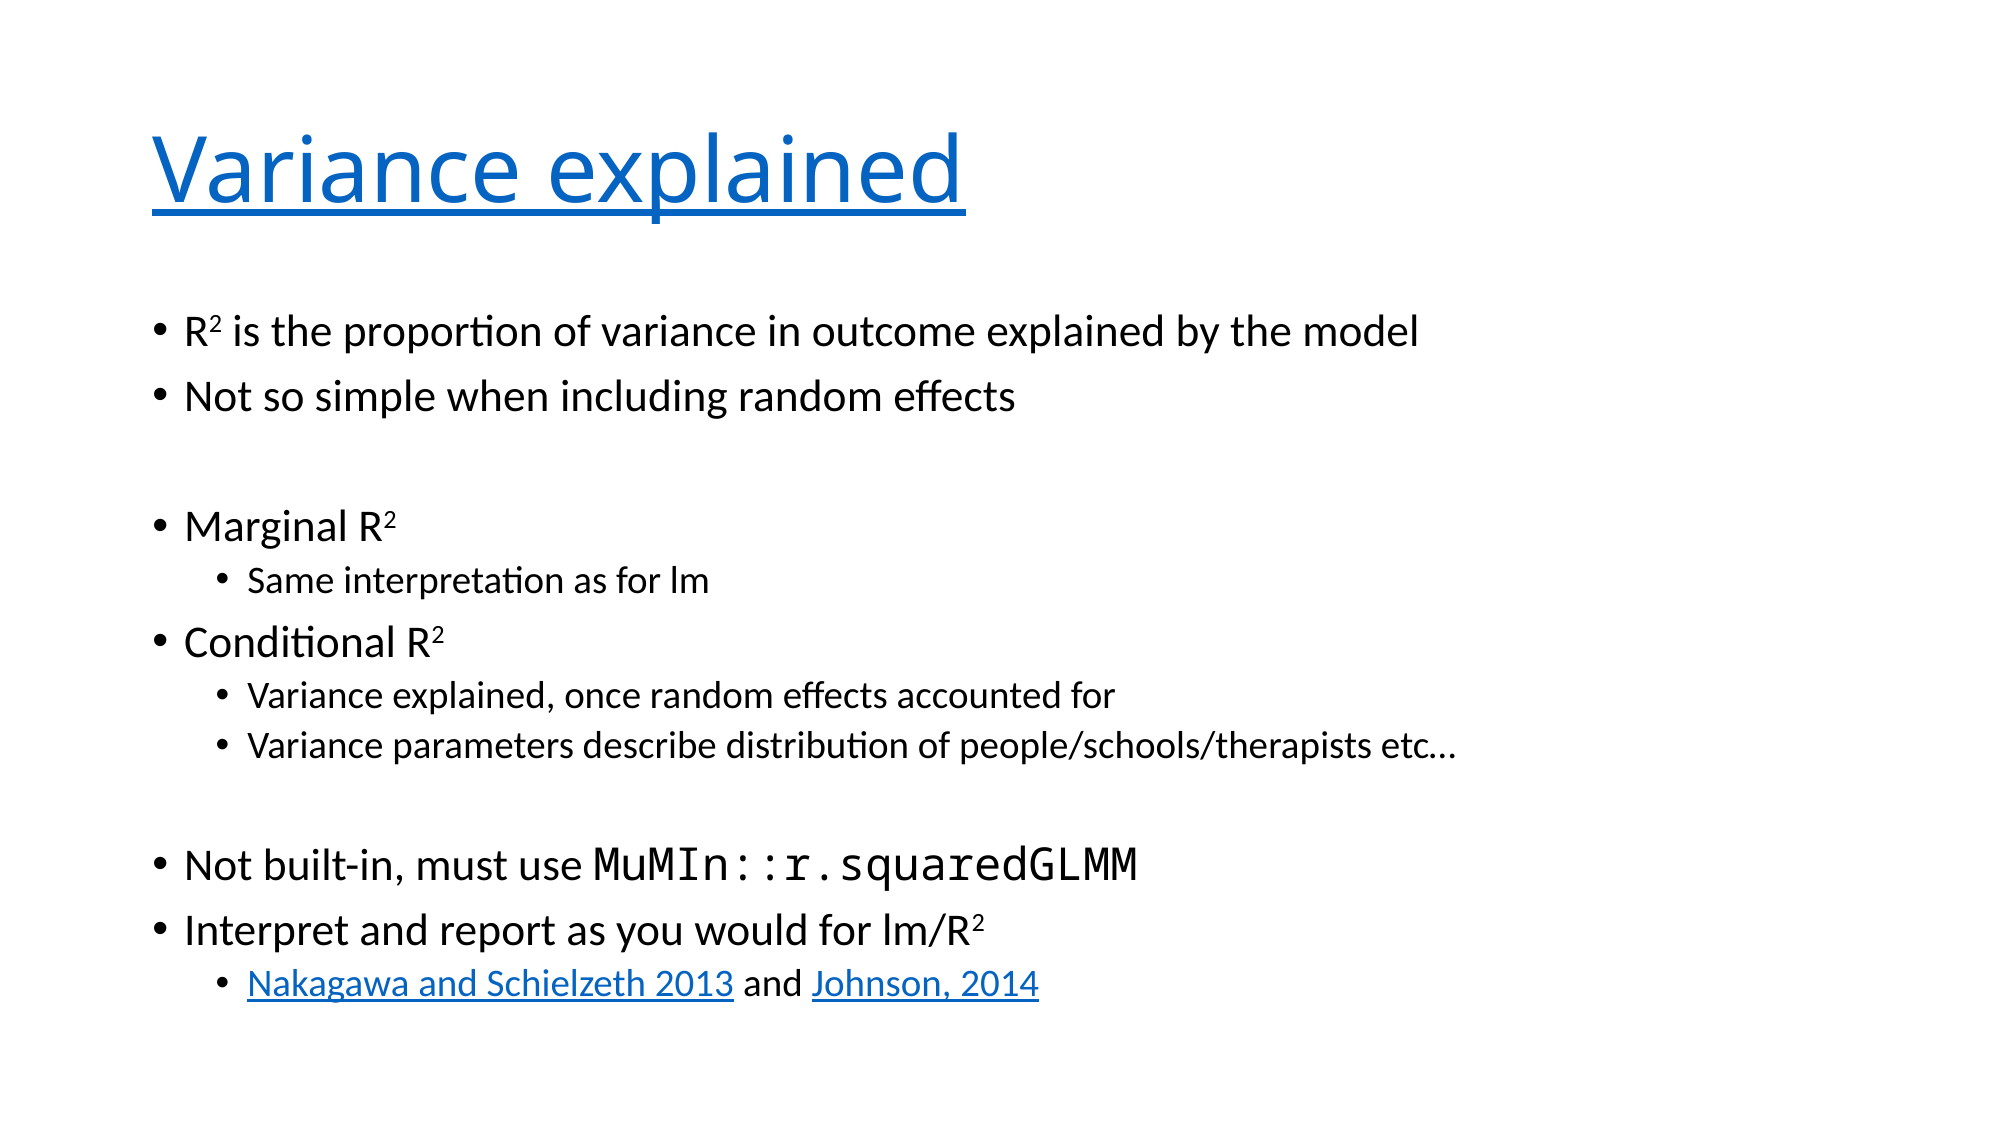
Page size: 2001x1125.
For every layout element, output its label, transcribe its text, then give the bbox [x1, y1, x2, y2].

title Variance explained [137, 59, 1863, 278]
list R2 is the proportion of variance in outcome explained by the model Not so simple when including random effects Marginal R2 Same interpretation as for lm Conditional R2 Variance explained, once random effects accounted for Variance parameters describe distribution of people/schools/therapists etc… Not built-in, must use MuMIn::r.squaredGLMM Interpret and report as you would for lm/R2 Nakagawa and Schielzeth 2013 and Johnson, 2014 [137, 299, 1863, 1014]
